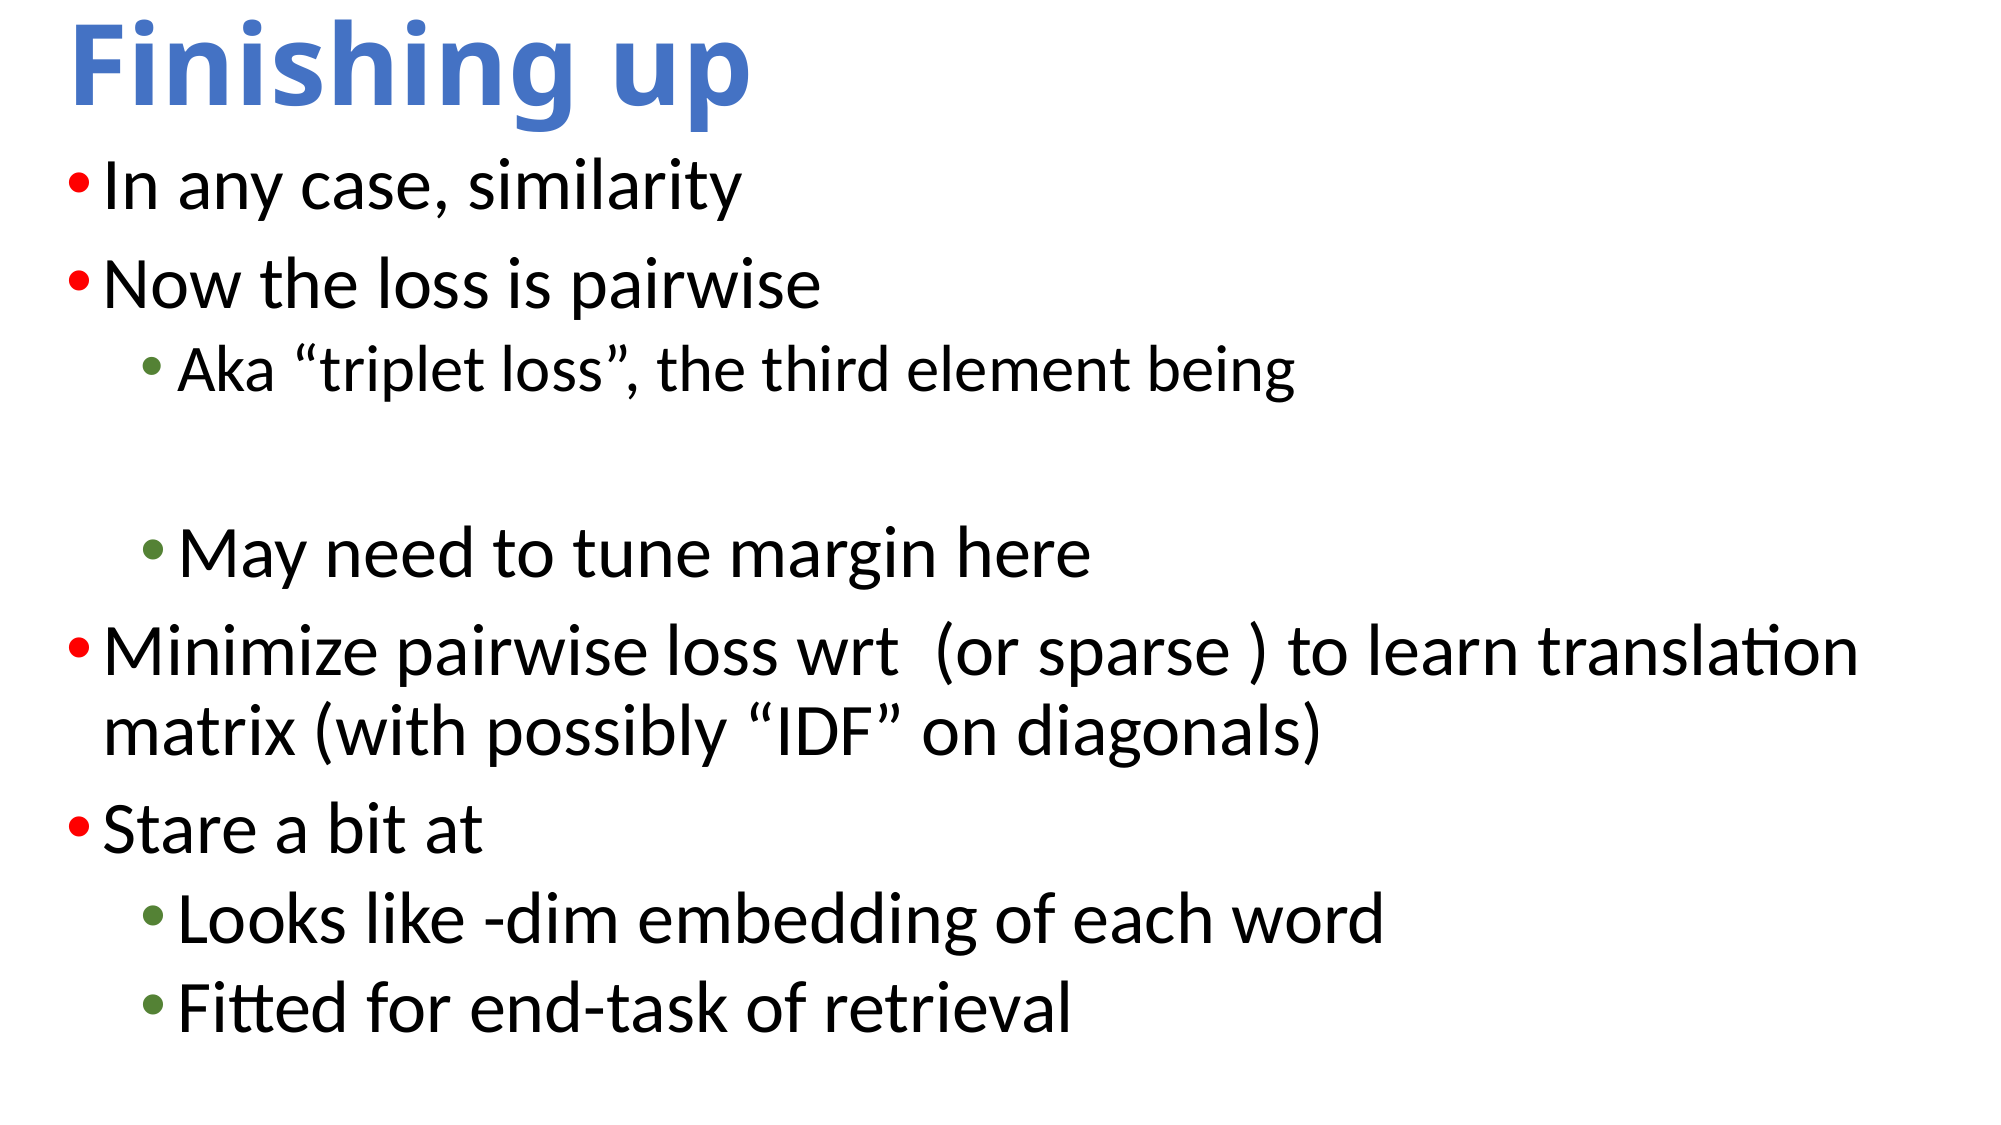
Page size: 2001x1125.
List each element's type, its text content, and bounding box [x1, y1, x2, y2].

title Finishing up [50, 0, 1949, 139]
